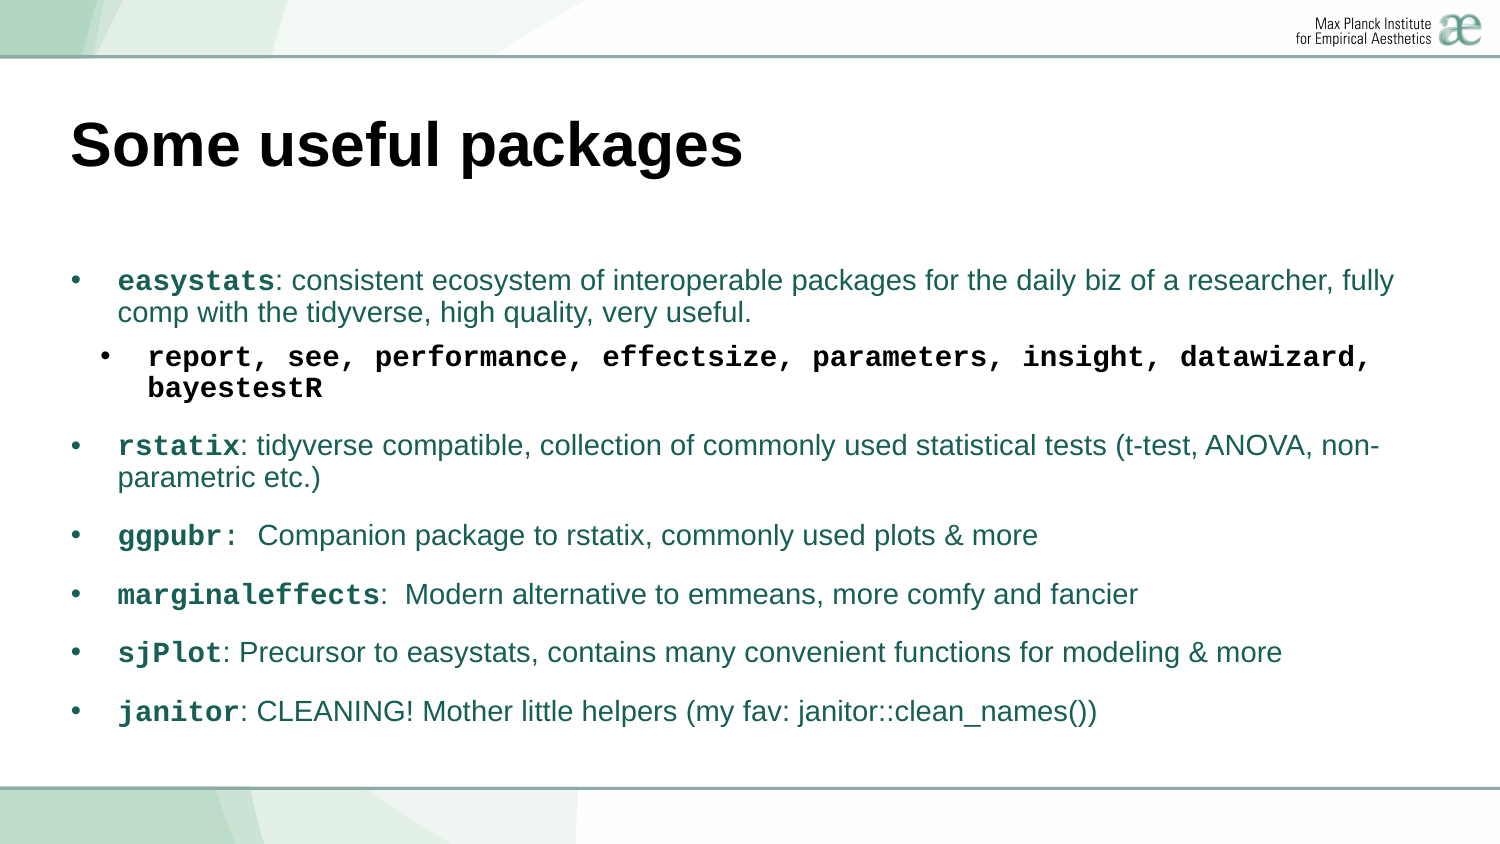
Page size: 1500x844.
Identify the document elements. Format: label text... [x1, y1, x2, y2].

title Some useful packages [70, 59, 1430, 207]
list easystats: consistent ecosystem of interoperable packages for the daily biz of a researcher, fully comp with the tidyverse, high quality, very useful. report, see, performance, effectsize, parameters, insight, datawizard, bayestestR rstatix: tidyverse compatible, collection of commonly used statistical tests (t-test, ANOVA, non-parametric etc.) ggpubr: Companion package to rstatix, commonly used plots & more marginaleffects: Modern alternative to emmeans, more comfy and fancier sjPlot: Precursor to easystats, contains many convenient functions for modeling & more janitor: CLEANING! Mother little helpers (my fav: janitor::clean_names()) [70, 265, 1430, 750]
picture [0, 0, 1500, 55]
picture [0, 790, 1500, 844]
